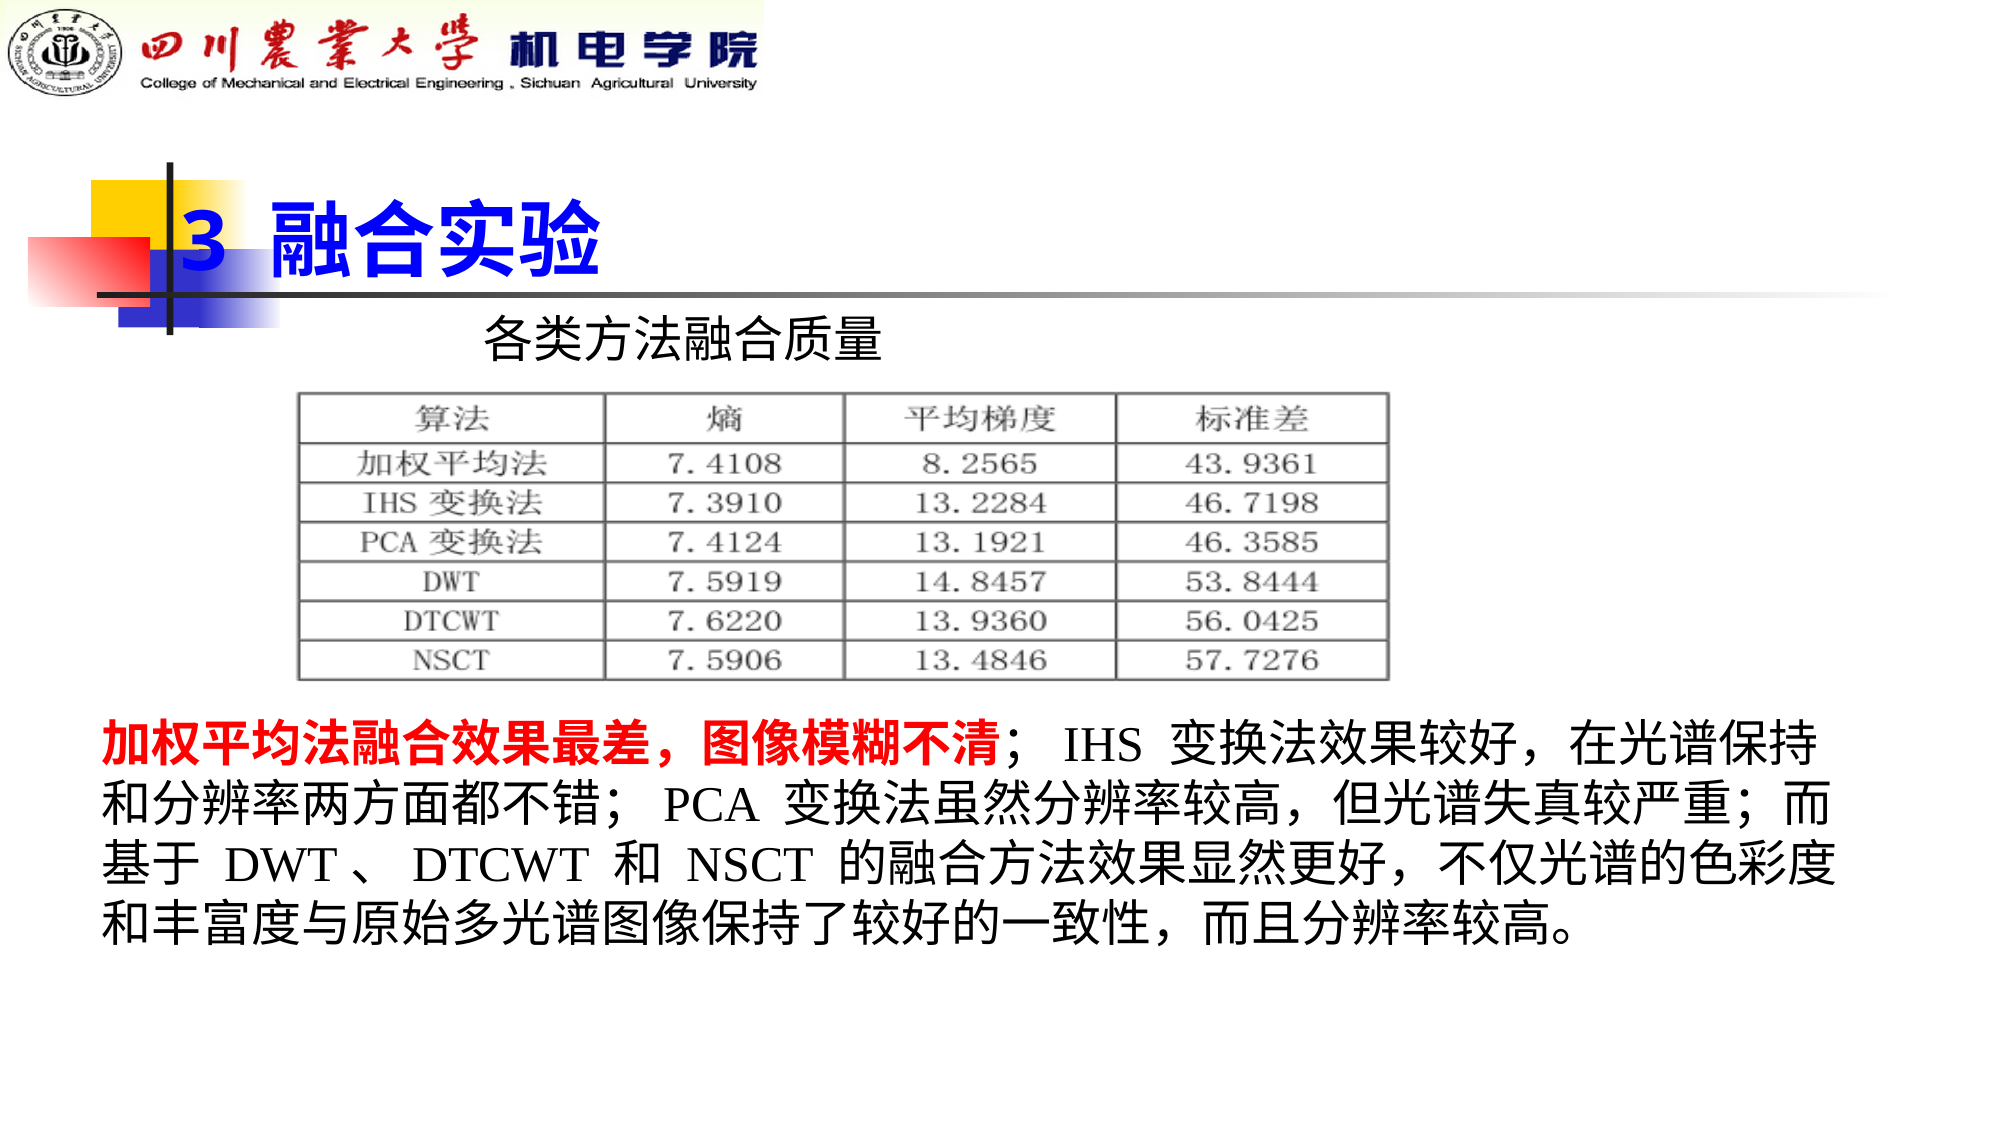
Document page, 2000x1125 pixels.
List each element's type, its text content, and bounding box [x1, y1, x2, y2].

picture [0, 0, 764, 104]
title 3 融合实验 [165, 54, 2000, 295]
picture [277, 375, 1428, 689]
text_box 各类方法融合质量 [468, 300, 1469, 375]
text_box 加权平均法融合效果最差，图像模糊不清；IHS 变换法效果较好，在光谱保持和分辨率两方面都不错；PCA 变换法虽然分辨率较高，但光谱失真较严重；而基于 DWT、DTCWT 和 NSCT 的融合方法效果显然更好，不仅光谱的色彩度和丰富度与原始多光谱图像保持了较好的一致性，而且分辨率较高。 [86, 704, 1882, 959]
